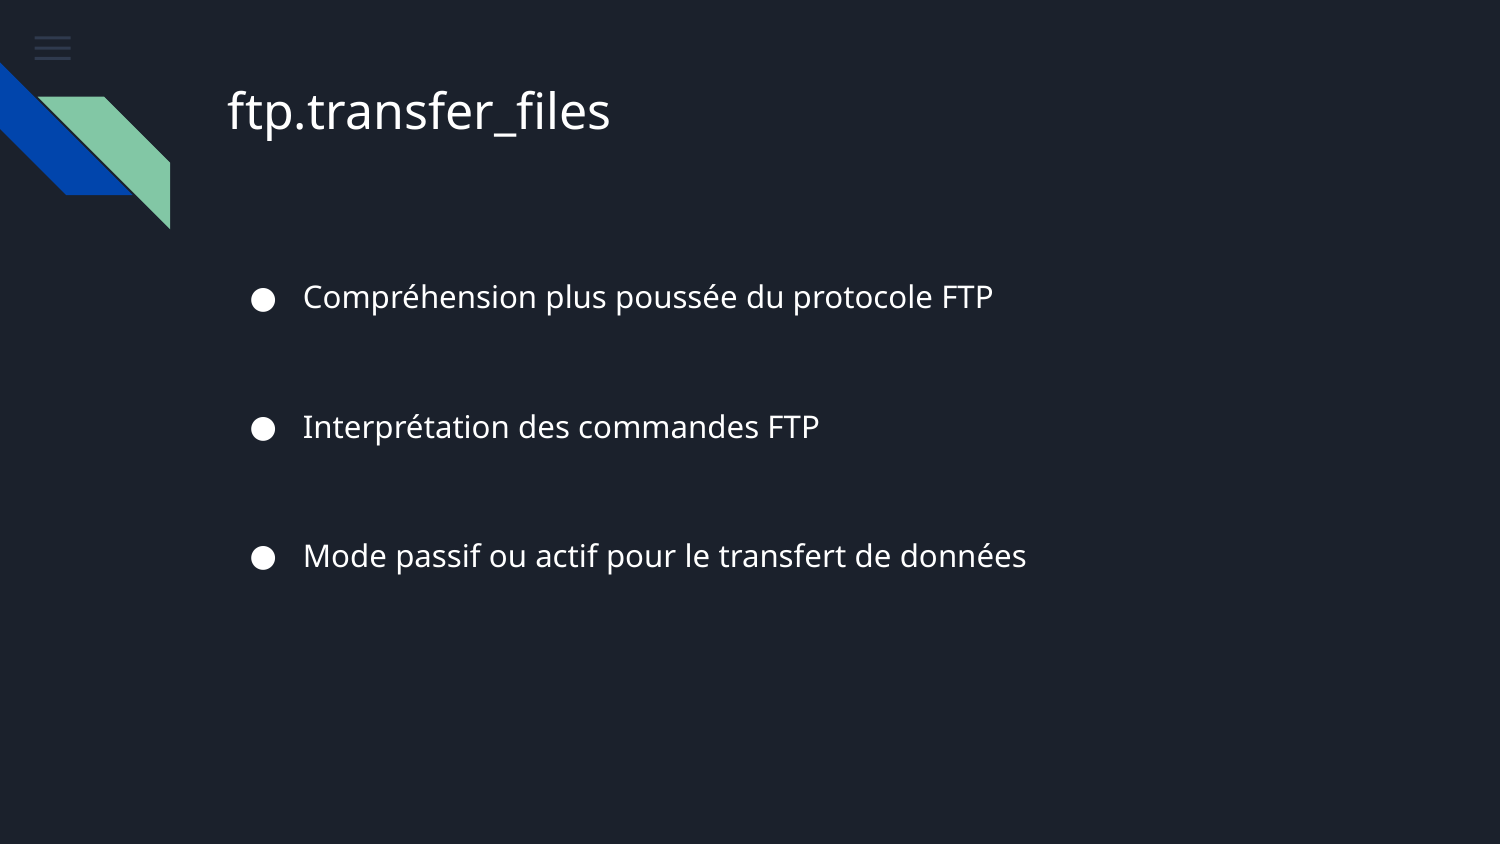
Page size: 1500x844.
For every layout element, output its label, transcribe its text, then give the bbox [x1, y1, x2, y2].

title ftp.transfer_files [212, 64, 1368, 215]
list Compréhension plus poussée du protocole FTP Interprétation des commandes FTP Mode passif ou actif pour le transfert de données [212, 257, 1368, 735]
